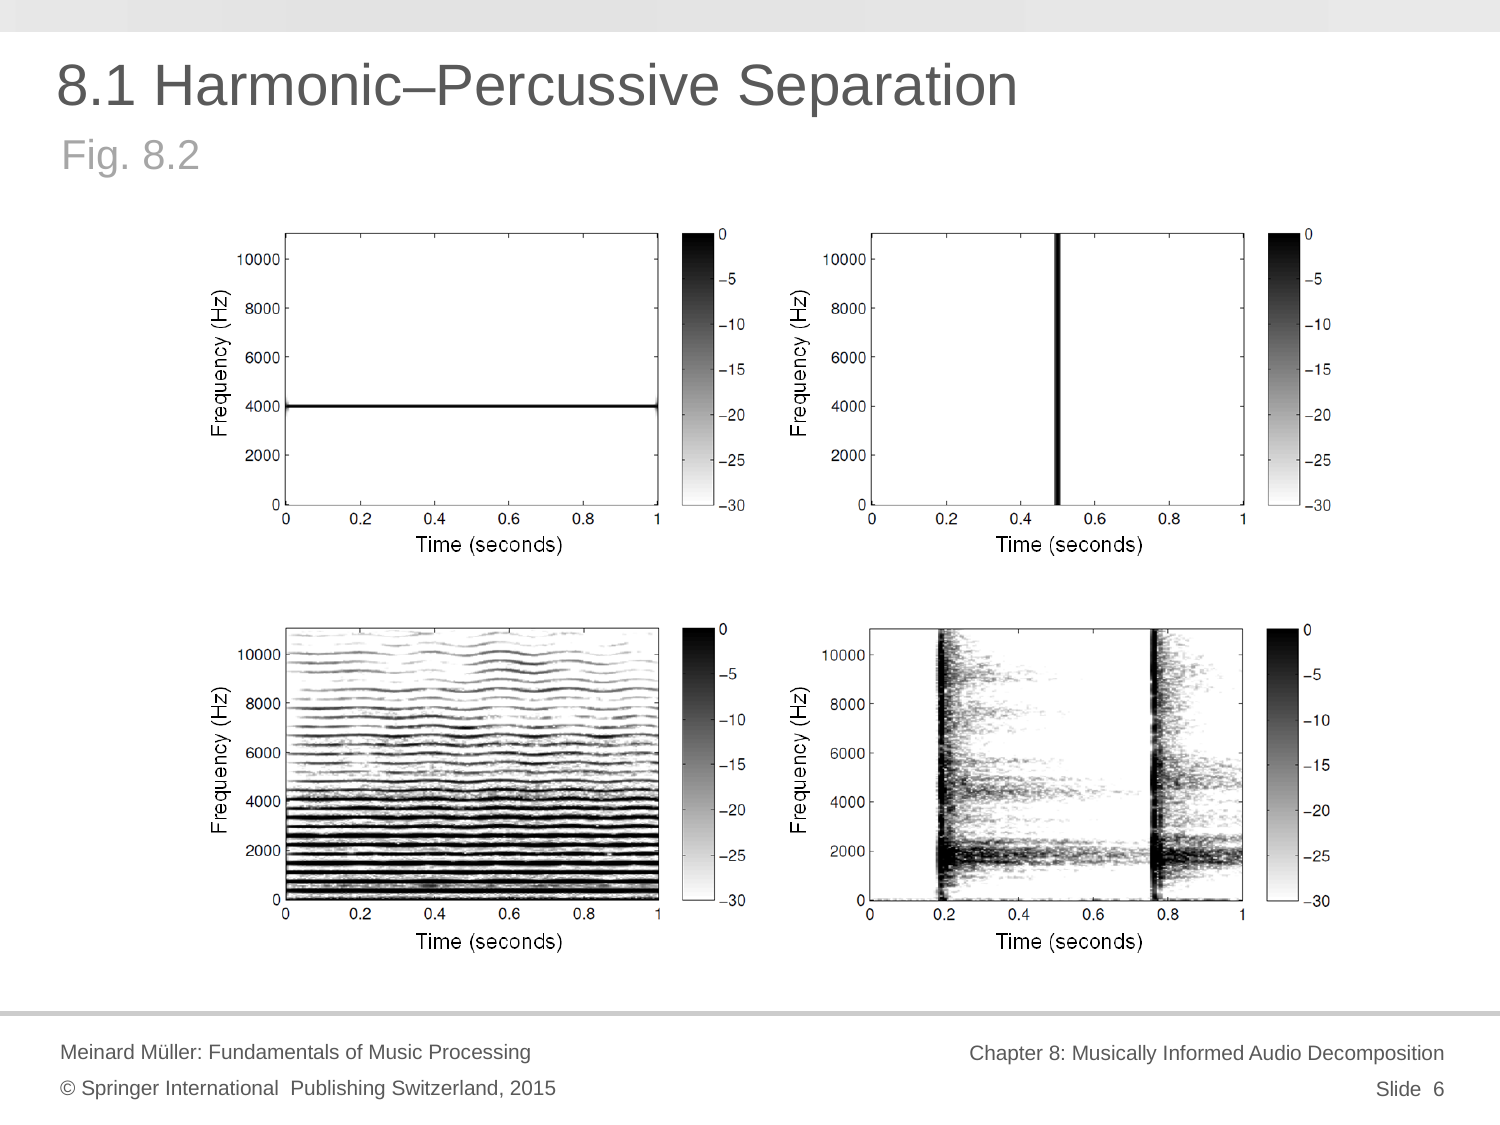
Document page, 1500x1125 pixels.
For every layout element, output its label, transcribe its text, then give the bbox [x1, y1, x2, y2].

picture [0, 0, 1500, 32]
picture [199, 225, 1335, 969]
title 8.1 Harmonic–Percussive Separation [40, 39, 1448, 133]
list Fig. 8.2 [46, 115, 276, 198]
